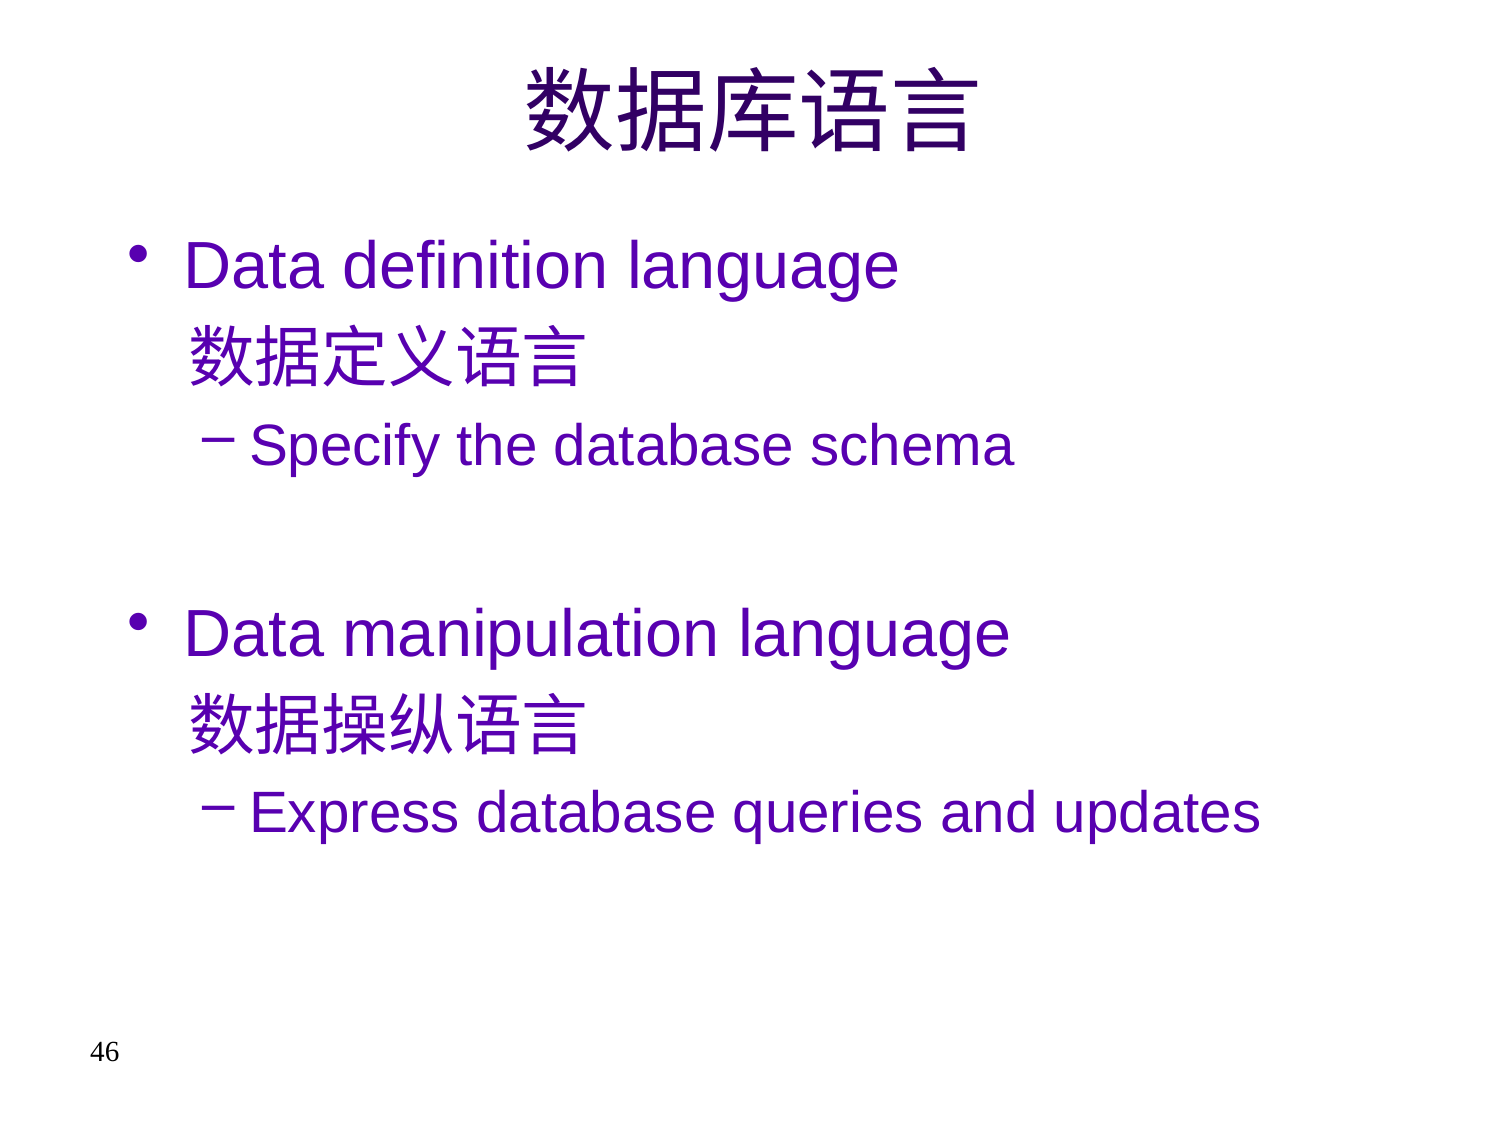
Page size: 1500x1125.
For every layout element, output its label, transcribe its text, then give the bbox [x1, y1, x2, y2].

title 数据库语言 [90, 20, 1416, 197]
list Data definition language 数据定义语言 Specify the database schema Data manipulation language 数据操纵语言 Express database queries and updates [112, 214, 1388, 1125]
slide_number 46 [74, 1024, 112, 1103]
